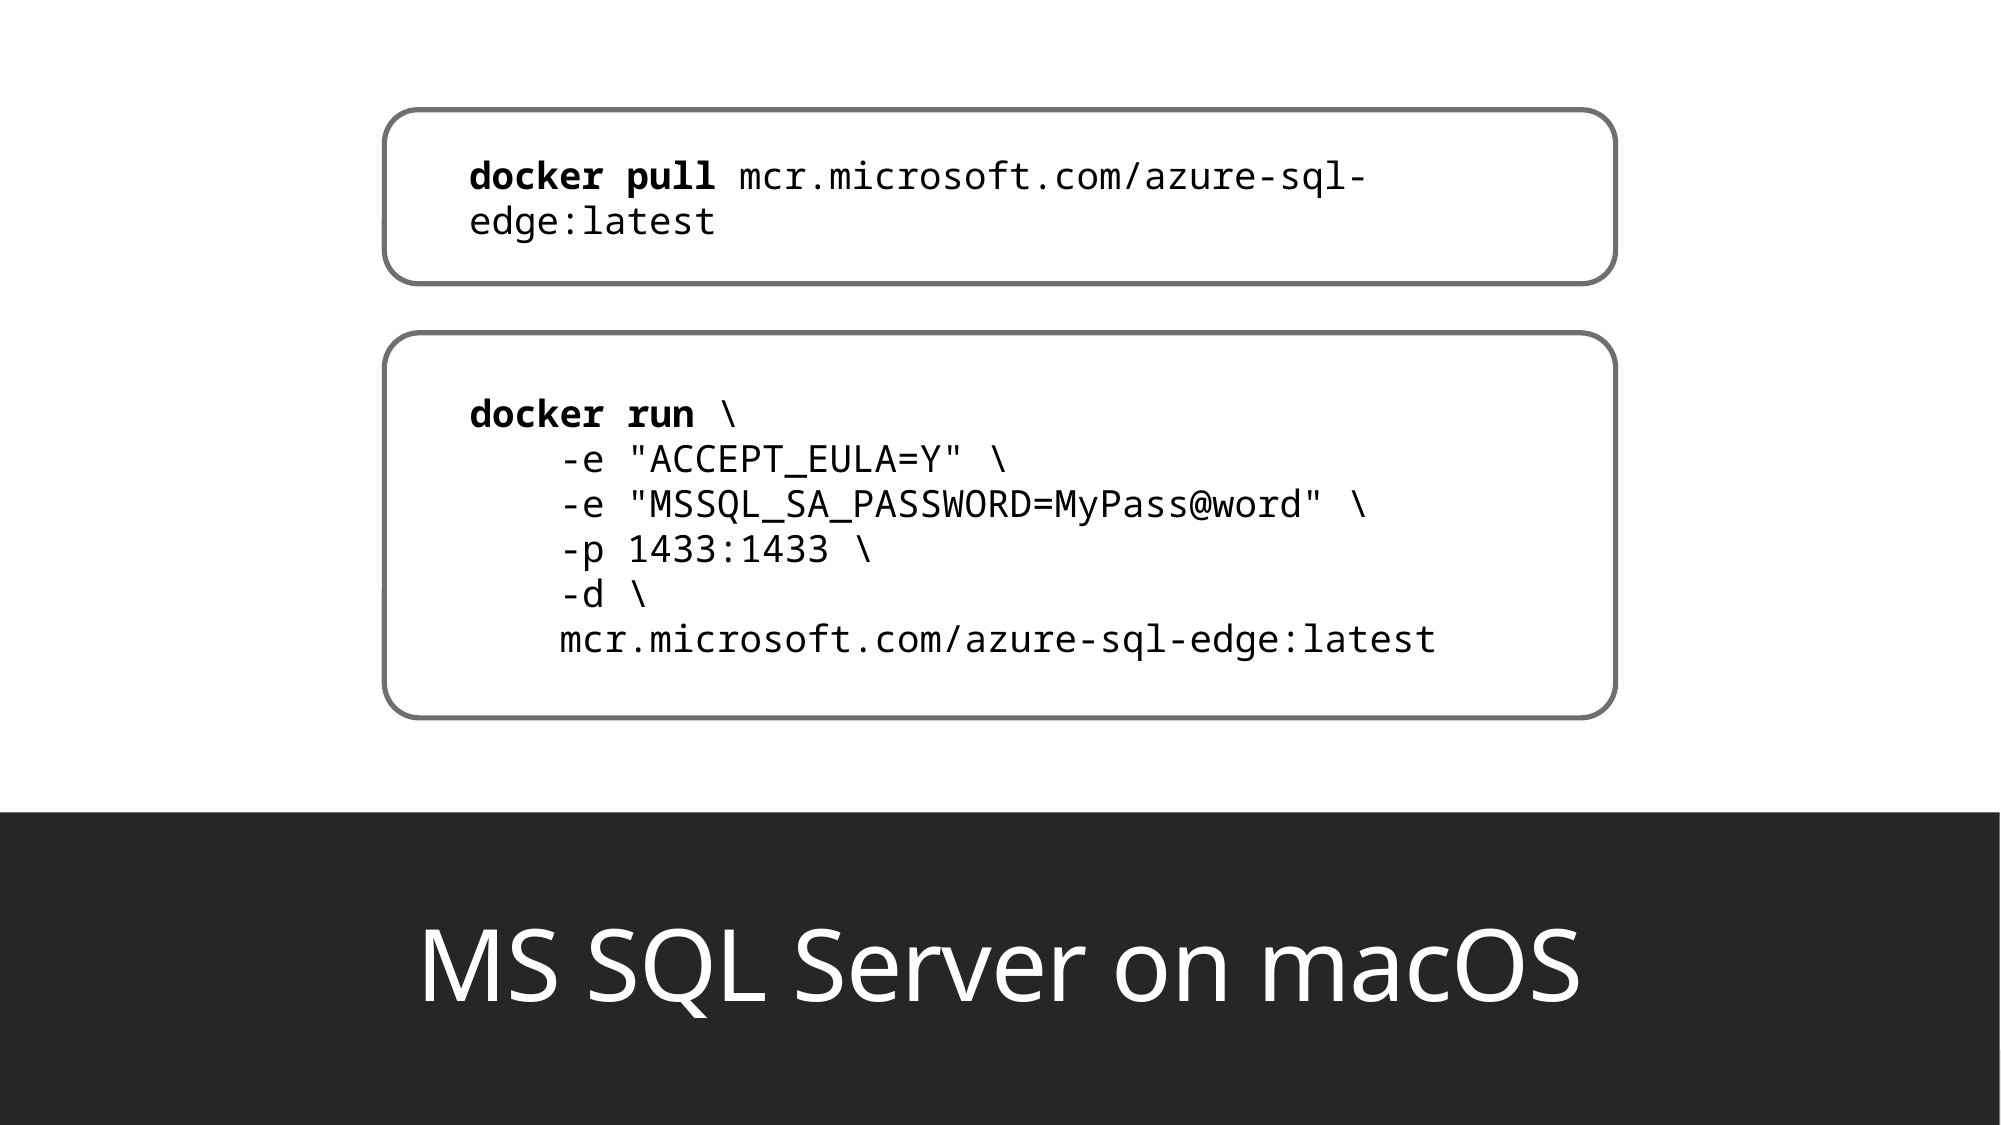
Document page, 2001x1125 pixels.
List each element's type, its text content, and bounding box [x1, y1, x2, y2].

title MS SQL Server on macOS [174, 861, 1825, 1031]
text_box [0, 0, 2000, 811]
text_box docker run \ -e "ACCEPT_EULA=Y" \ -e "MSSQL_SA_PASSWORD=MyPass@word" \ -p 1433:1433 \ -d \ mcr.microsoft.com/azure-sql-edge:latest [383, 331, 1617, 720]
text_box docker pull mcr.microsoft.com/azure-sql-edge:latest [383, 108, 1617, 285]
text_box [0, 811, 2000, 1125]
